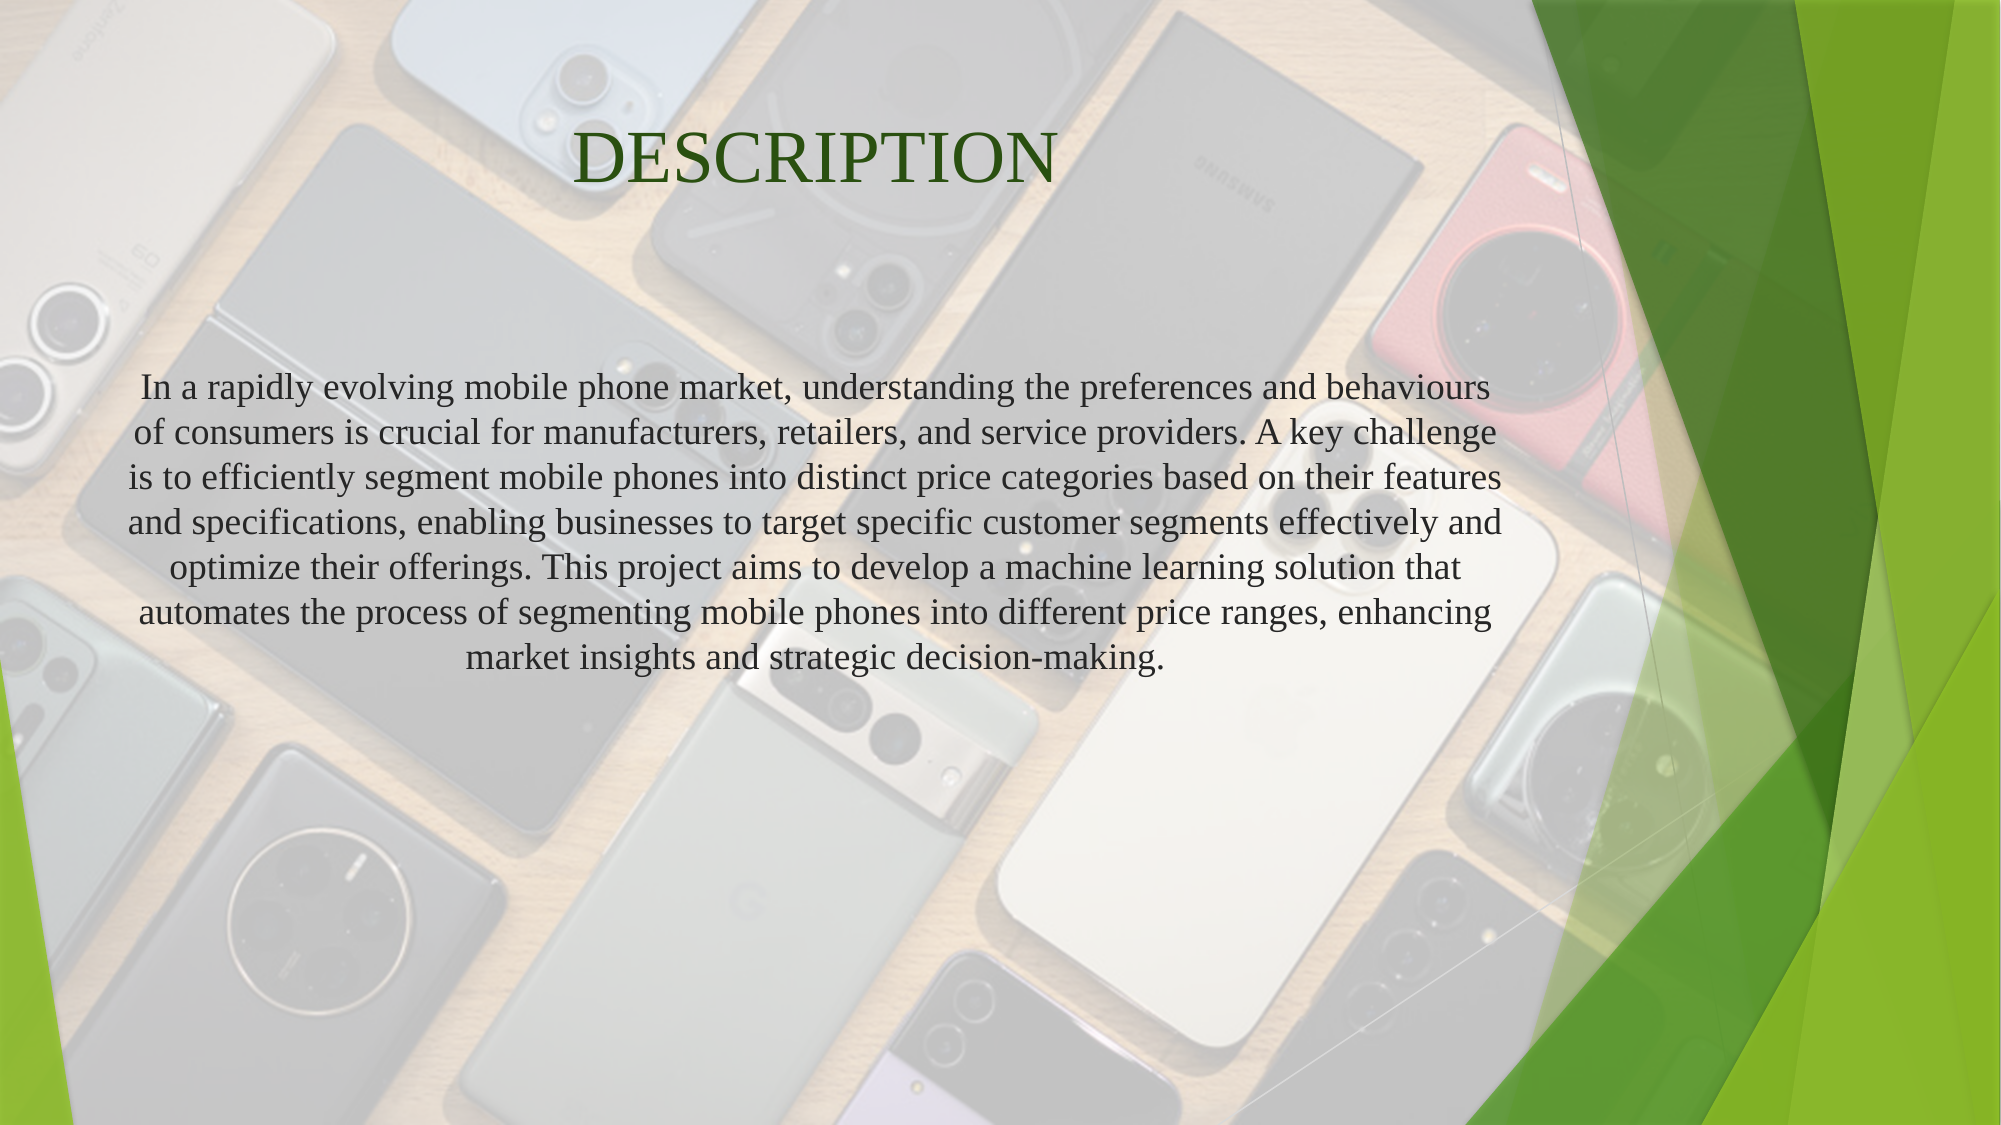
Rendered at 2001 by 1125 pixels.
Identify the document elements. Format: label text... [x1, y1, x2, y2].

list In a rapidly evolving mobile phone market, understanding the preferences and behaviours of consumers is crucial for manufacturers, retailers, and service providers. A key challenge is to efficiently segment mobile phones into distinct price categories based on their features and specifications, enabling businesses to target specific customer segments effectively and optimize their offerings. This project aims to develop a machine learning solution that automates the process of segmenting mobile phones into different price ranges, enhancing market insights and strategic decision-making. [111, 354, 1522, 992]
title DESCRIPTION [111, 99, 1522, 317]
